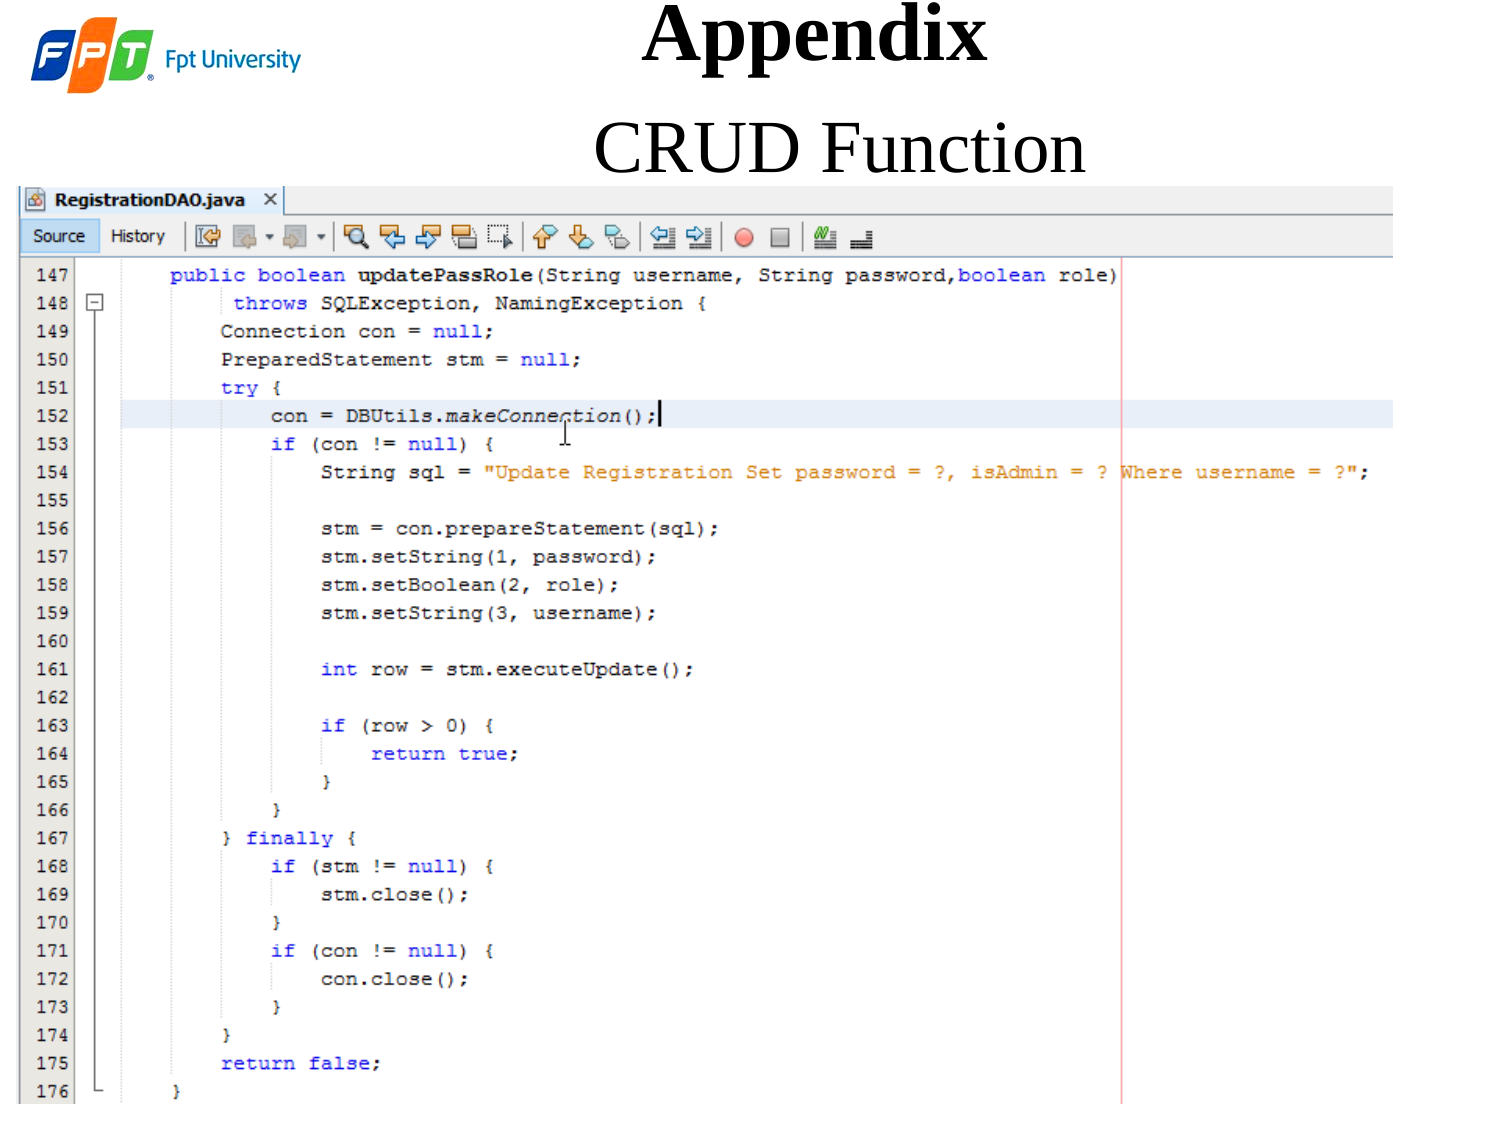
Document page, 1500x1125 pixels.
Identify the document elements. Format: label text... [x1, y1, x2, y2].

picture [0, 0, 325, 122]
title Appendix CRUD Function [150, 7, 1500, 187]
picture [15, 186, 1393, 1104]
